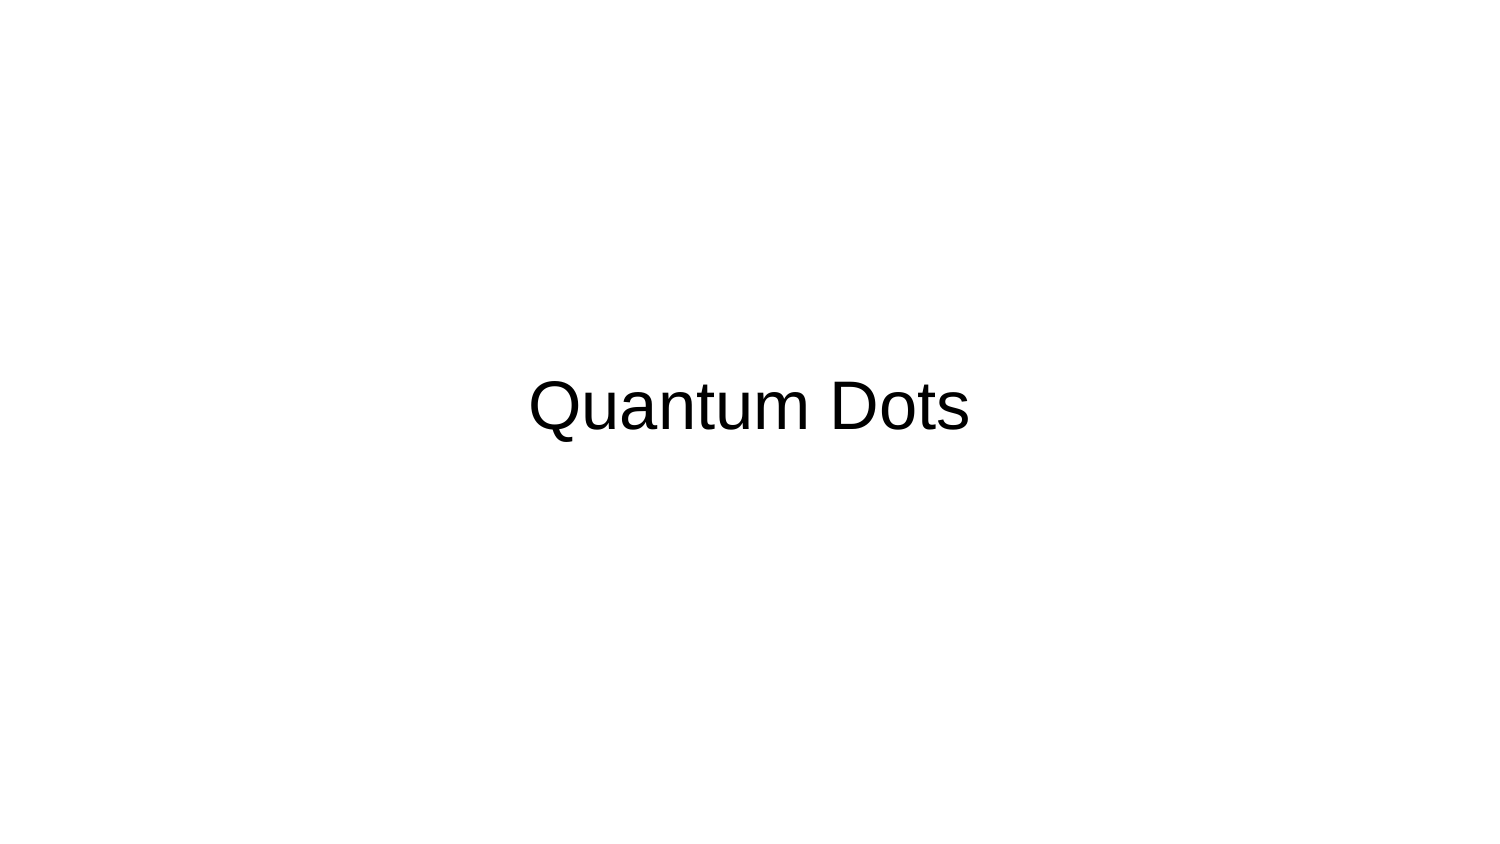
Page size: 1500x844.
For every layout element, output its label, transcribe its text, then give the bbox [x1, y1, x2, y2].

title Quantum Dots [51, 352, 1449, 491]
